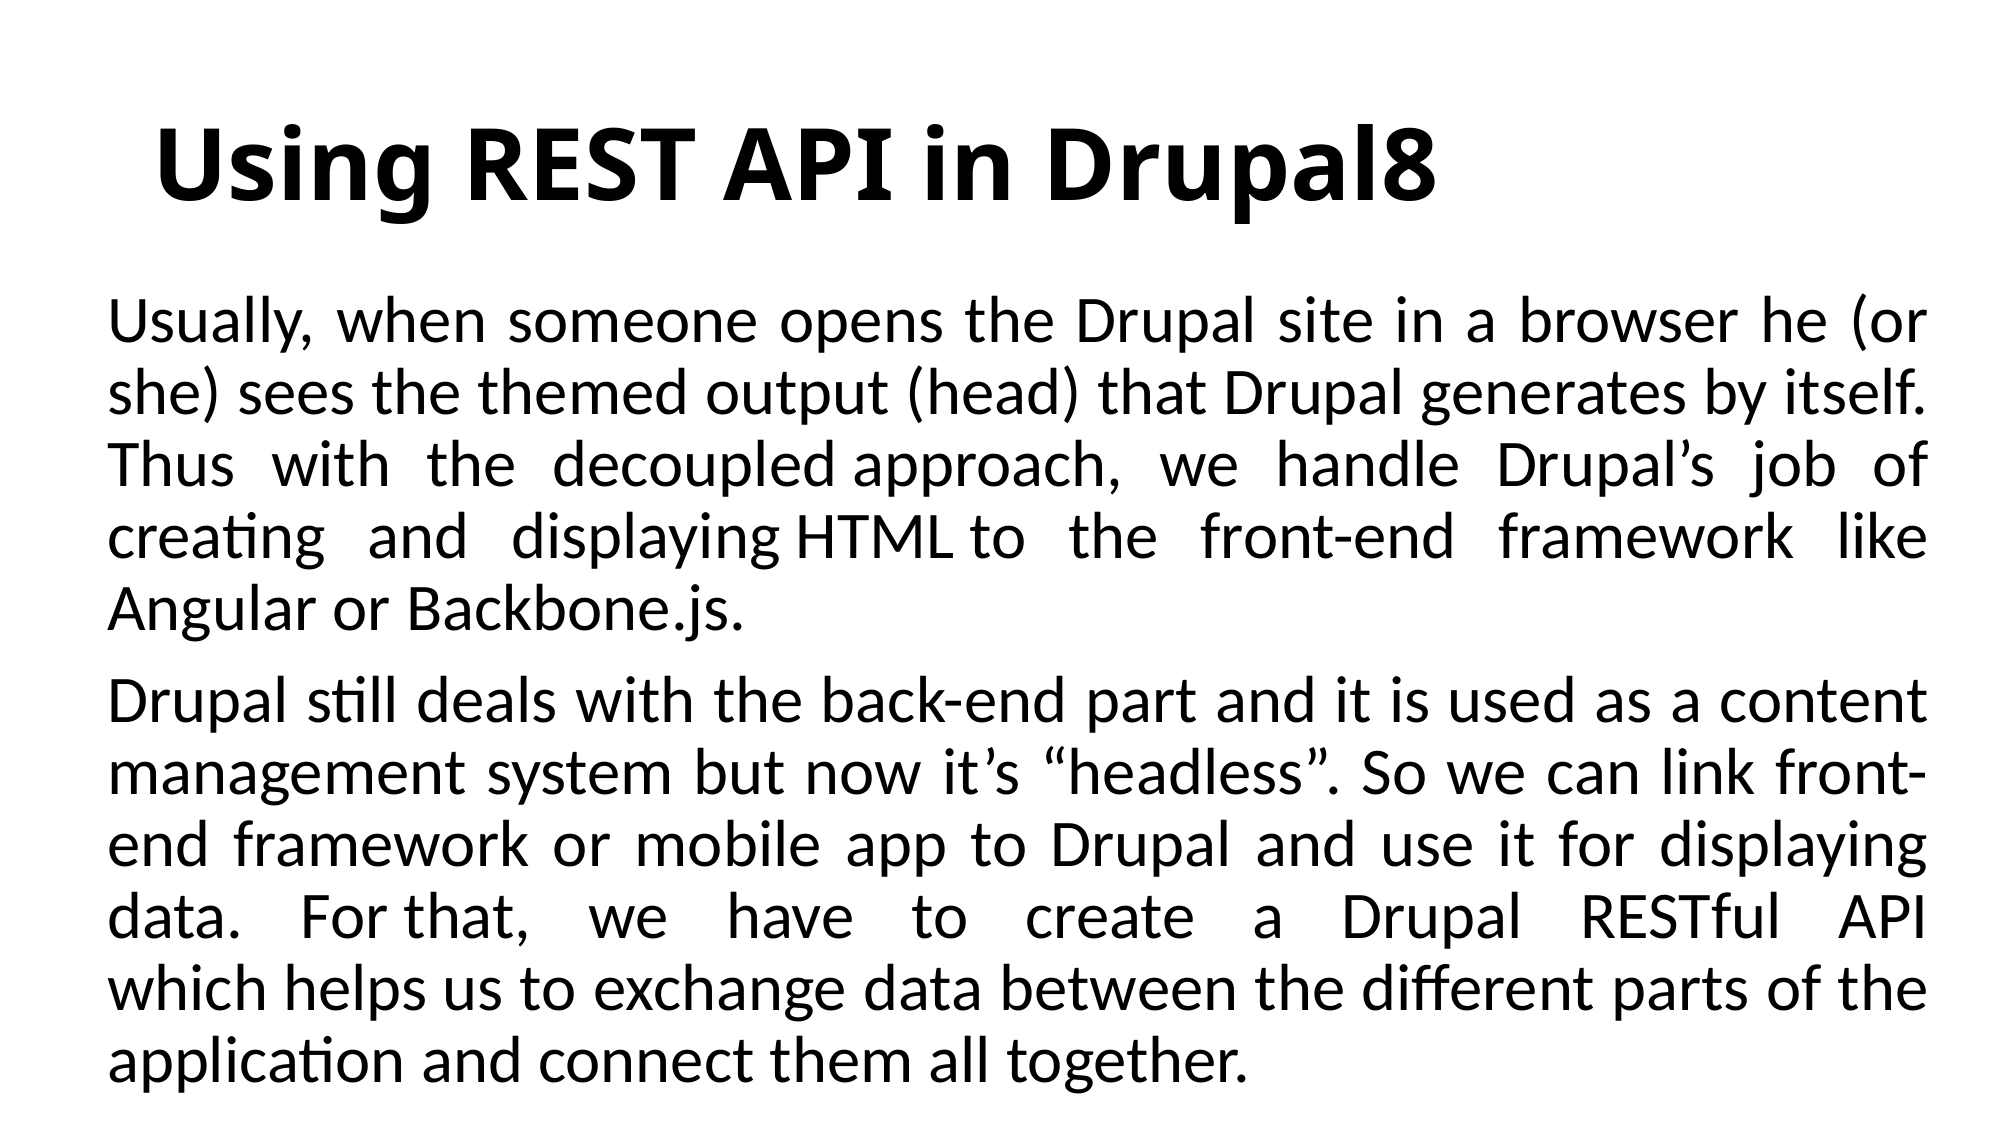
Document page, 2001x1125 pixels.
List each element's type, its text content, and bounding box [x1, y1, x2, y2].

title Using REST API in Drupal8 [137, 59, 1863, 277]
list Usually, when someone opens the Drupal site in a browser he (or she) sees the themed output (head) that Drupal generates by itself. Thus with the decoupled approach, we handle Drupal’s job of creating and displaying HTML to the front-end framework like Angular or Backbone.js. Drupal still deals with the back-end part and it is used as a content management system but now it’s “headless”. So we can link front-end framework or mobile app to Drupal and use it for displaying data. For that, we have to create a Drupal RESTful API which helps us to exchange data between the different parts of the application and connect them all together. [92, 277, 1944, 1093]
